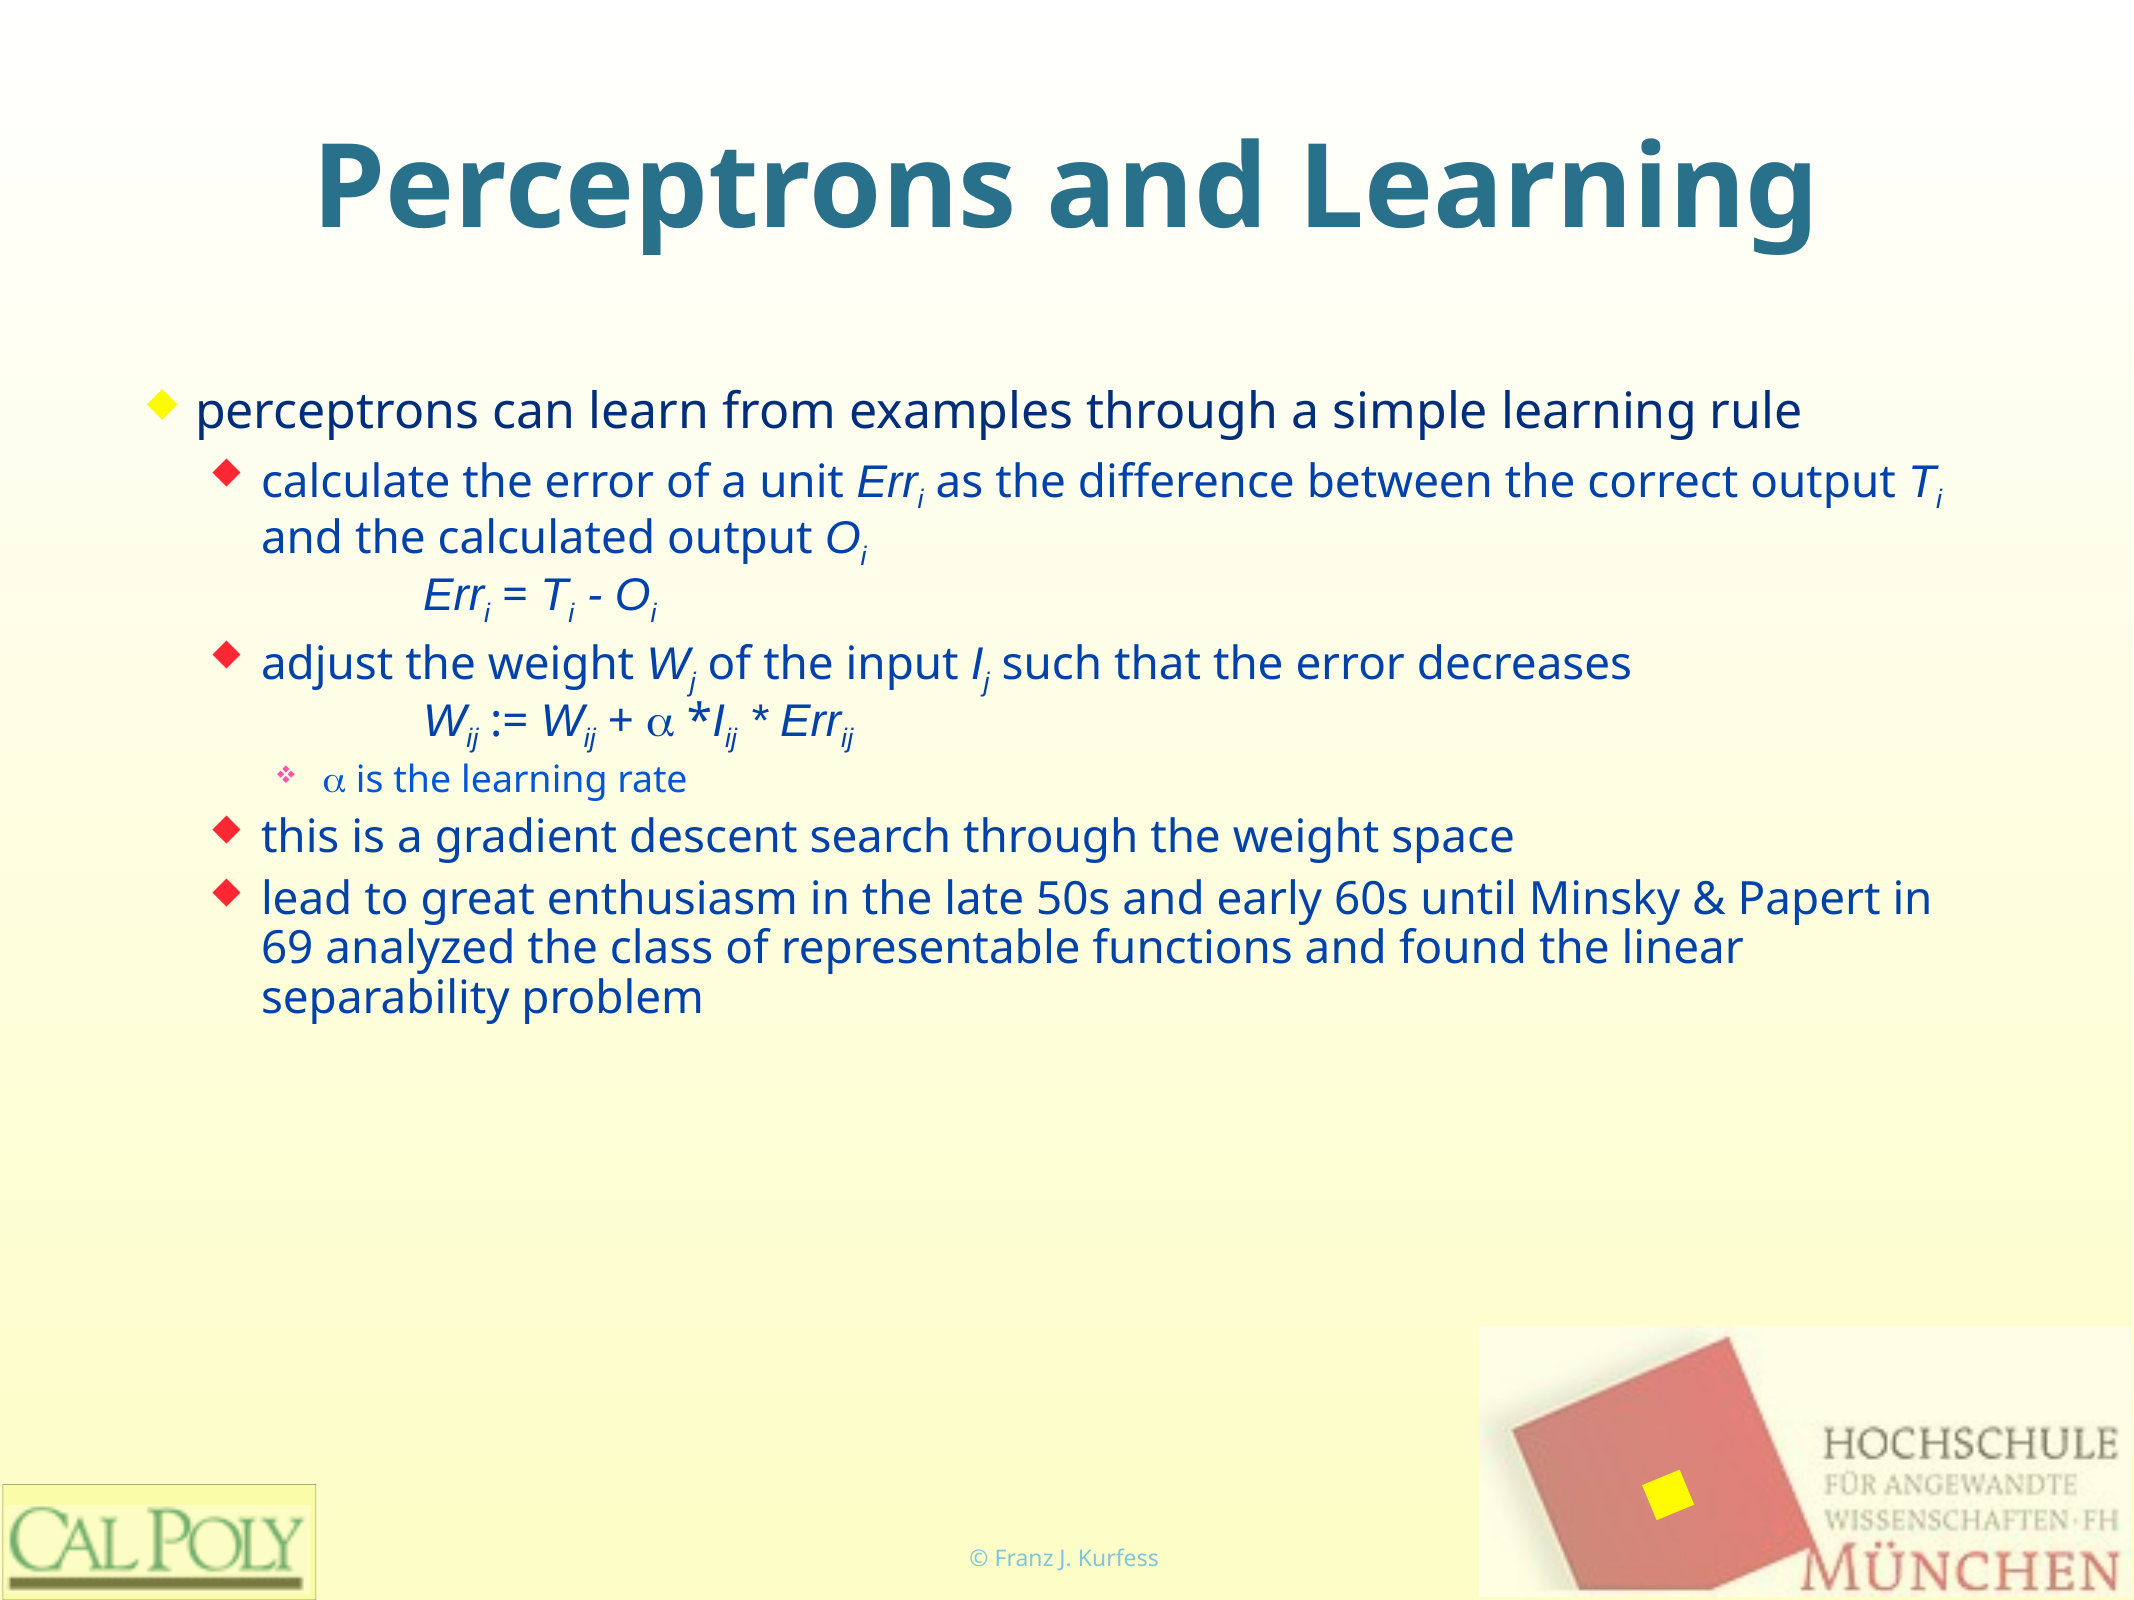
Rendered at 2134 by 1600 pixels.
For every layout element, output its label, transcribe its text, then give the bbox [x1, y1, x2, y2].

slide_number [1641, 1469, 1695, 1521]
title Perceptrons and Learning [128, 0, 2005, 363]
list perceptrons can learn from examples through a simple learning rule calculate the error of a unit Erri as the difference between the correct output Ti and the calculated output Oi Erri = Ti - Oi adjust the weight Wj of the input Ij such that the error decreases Wij := Wij + α *Iij * Errij α is the learning rate this is a gradient descent search through the weight space lead to great enthusiasm in the late 50s and early 60s until Minsky & Papert in 69 analyzed the class of representable functions and found the linear separability problem [128, 376, 2005, 1491]
